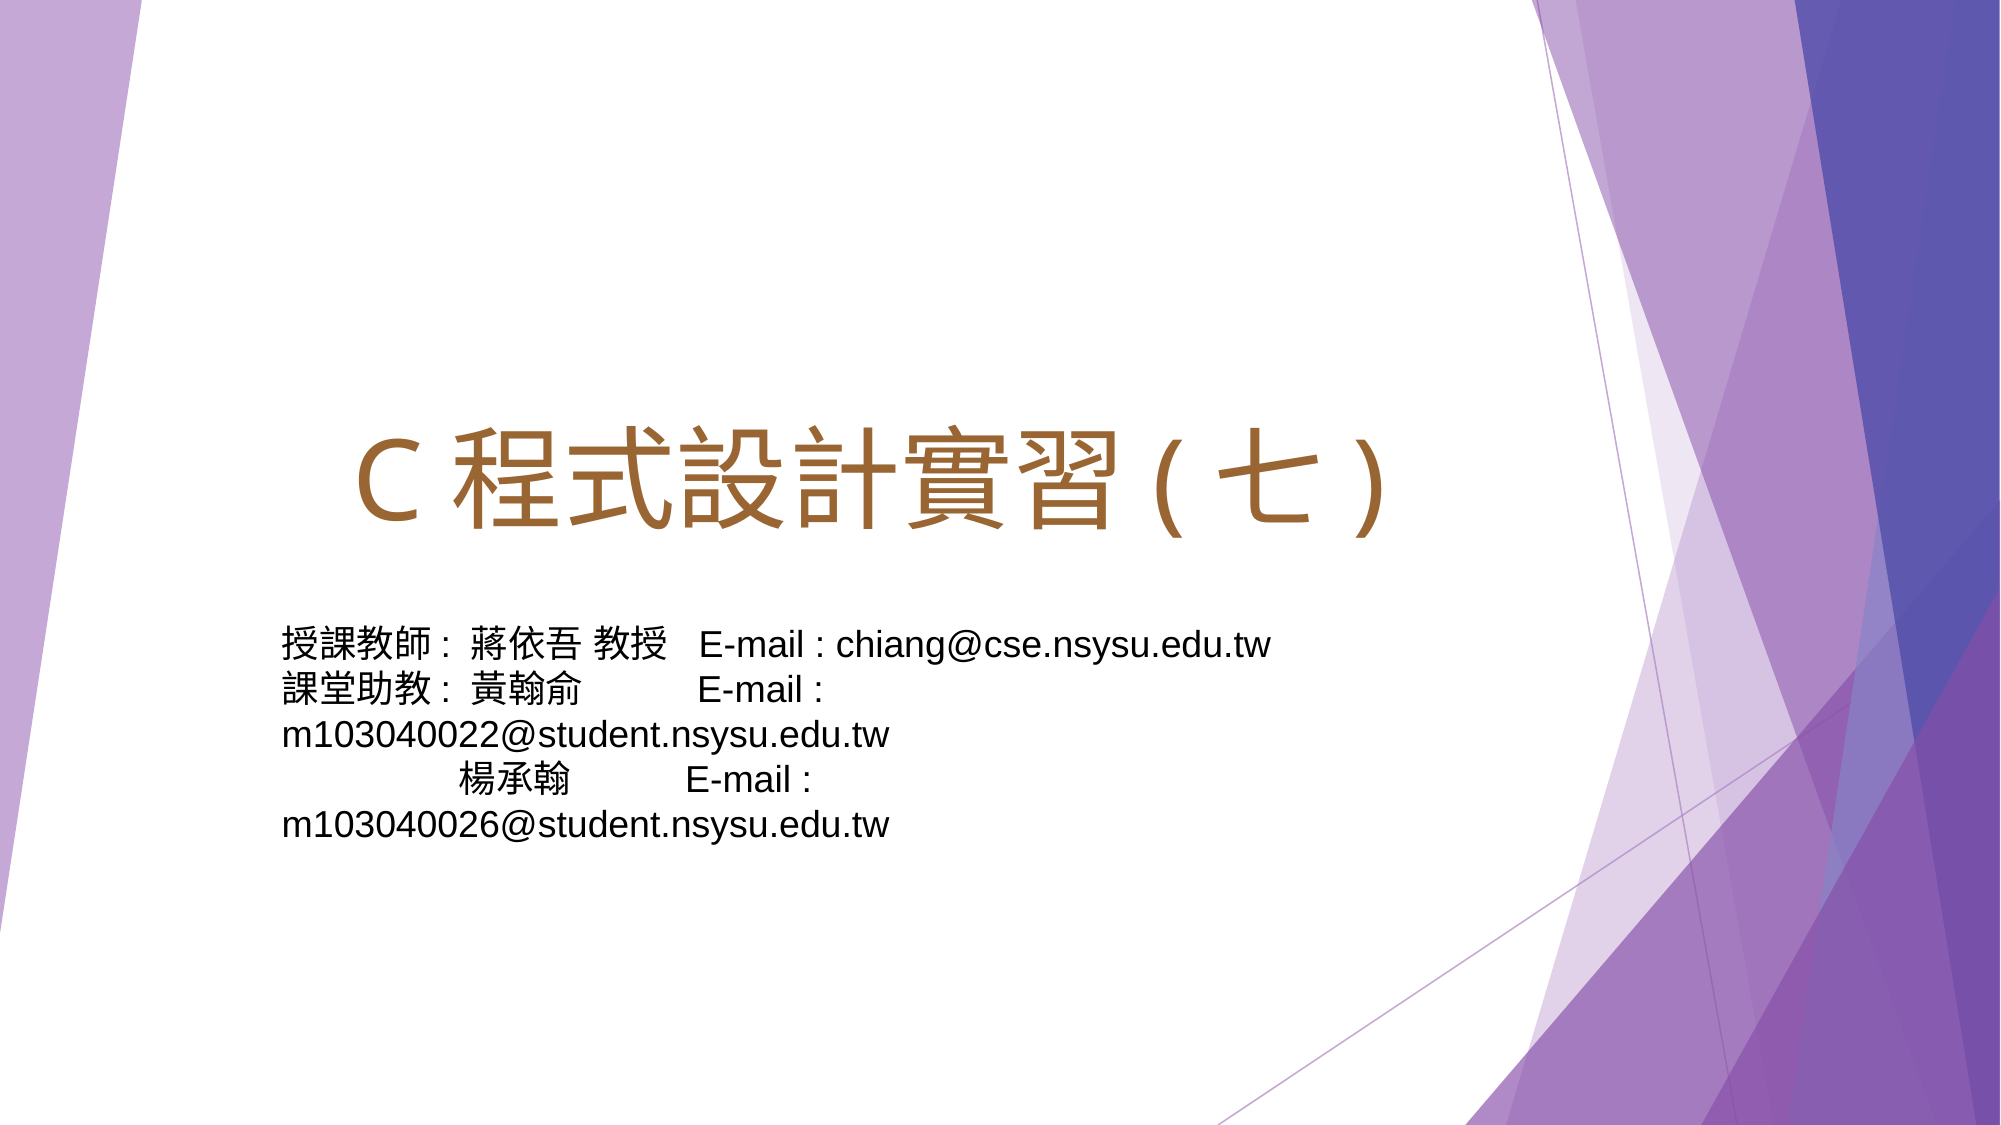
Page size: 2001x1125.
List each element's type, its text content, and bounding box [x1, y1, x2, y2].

text_box C程式設計實習(七) [247, 280, 1522, 551]
subtitle 授課教師: 蔣依吾 教授 E-mail : chiang@cse.nsysu.edu.tw 課堂助教: 黃翰俞 E-mail : m103040022@student.nsysu.edu.tw 楊承翰 E-mail : m103040026@student.nsysu.edu.tw [266, 420, 1442, 1089]
